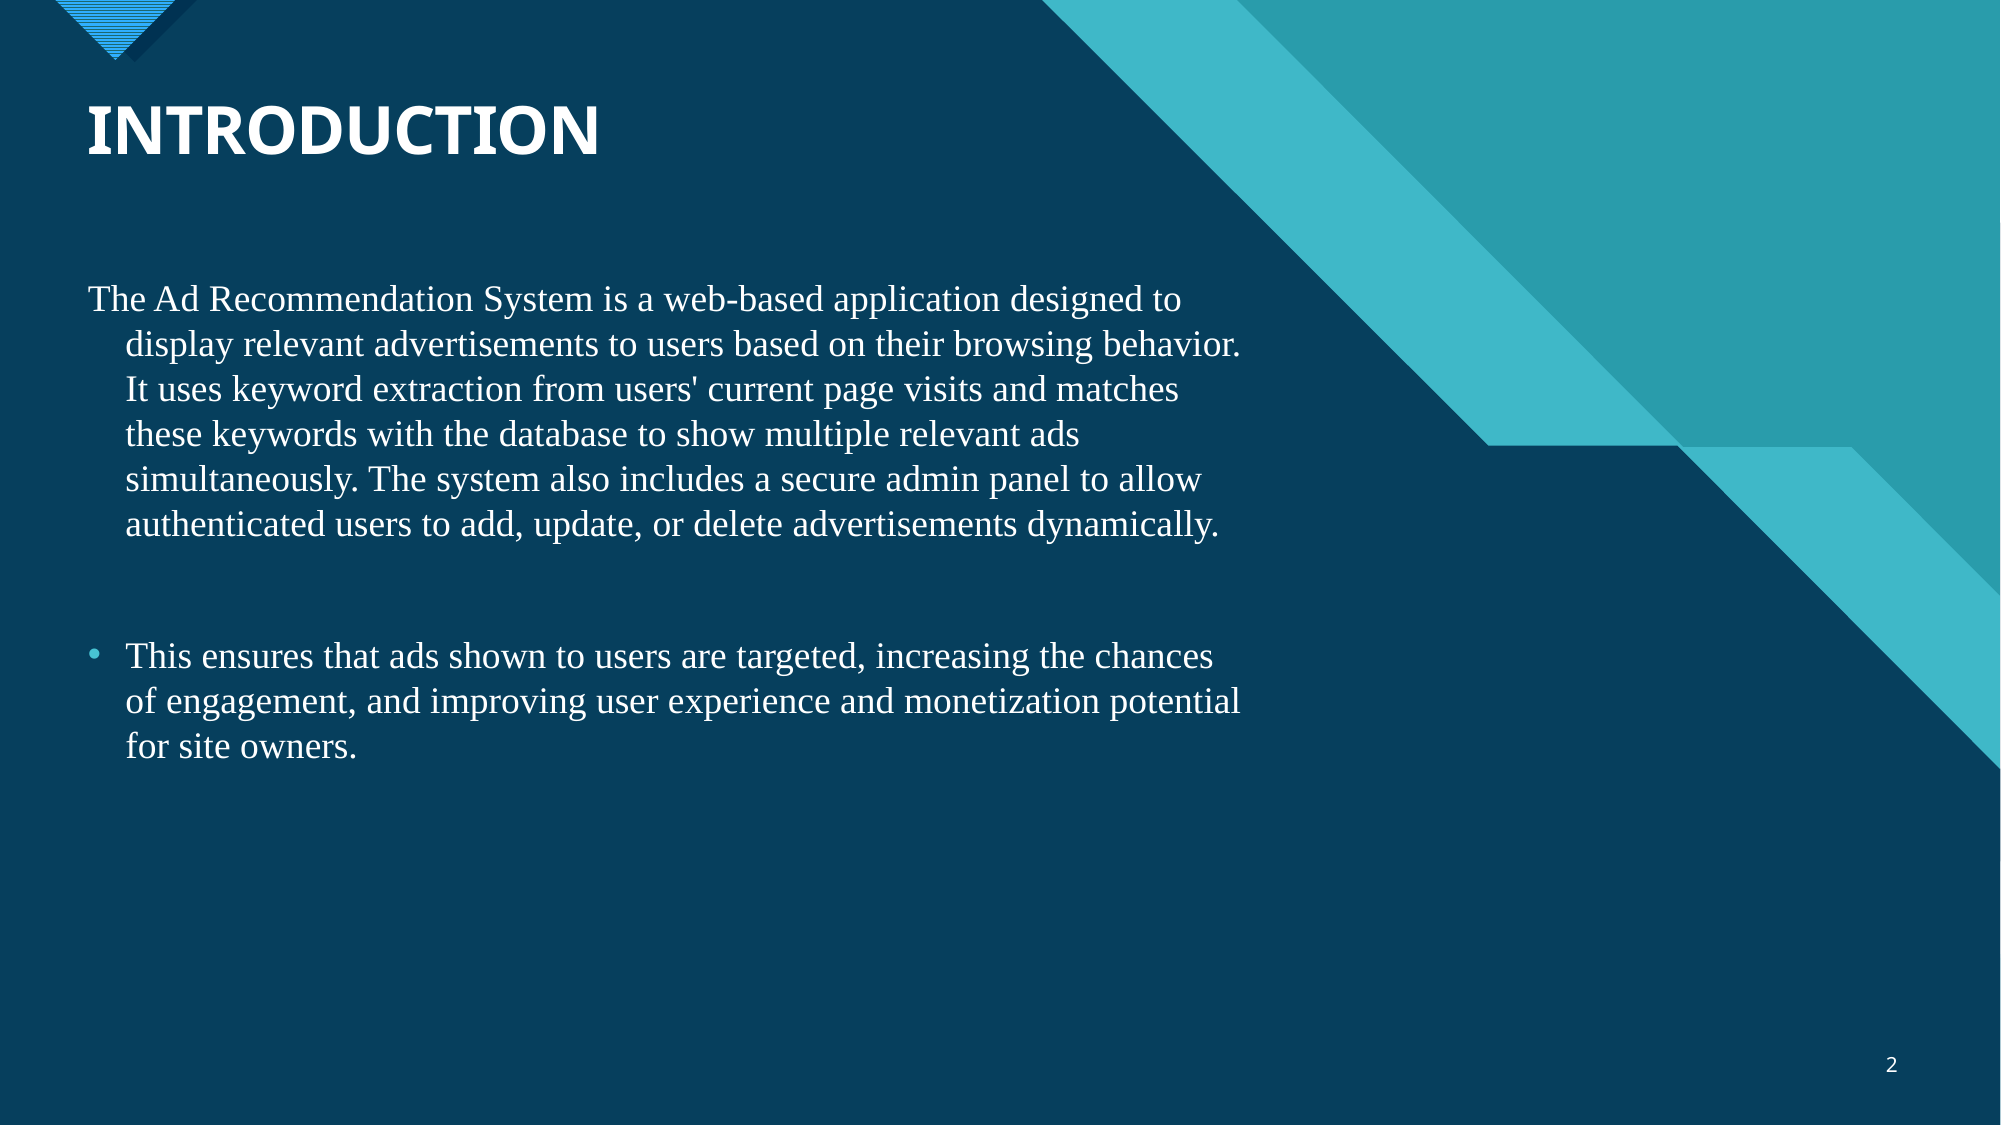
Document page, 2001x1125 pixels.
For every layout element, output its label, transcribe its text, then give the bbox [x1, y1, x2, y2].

list The Ad Recommendation System is a web-based application designed to display relevant advertisements to users based on their browsing behavior. It uses keyword extraction from users' current page visits and matches these keywords with the database to show multiple relevant ads simultaneously. The system also includes a secure admin panel to allow authenticated users to add, update, or delete advertisements dynamically. This ensures that ads shown to users are targeted, increasing the chances of engagement, and improving user experience and monetization potential for site owners. [72, 266, 1269, 939]
slide_number 2 [1845, 1035, 1913, 1096]
title INTRODUCTION [72, 89, 1913, 177]
